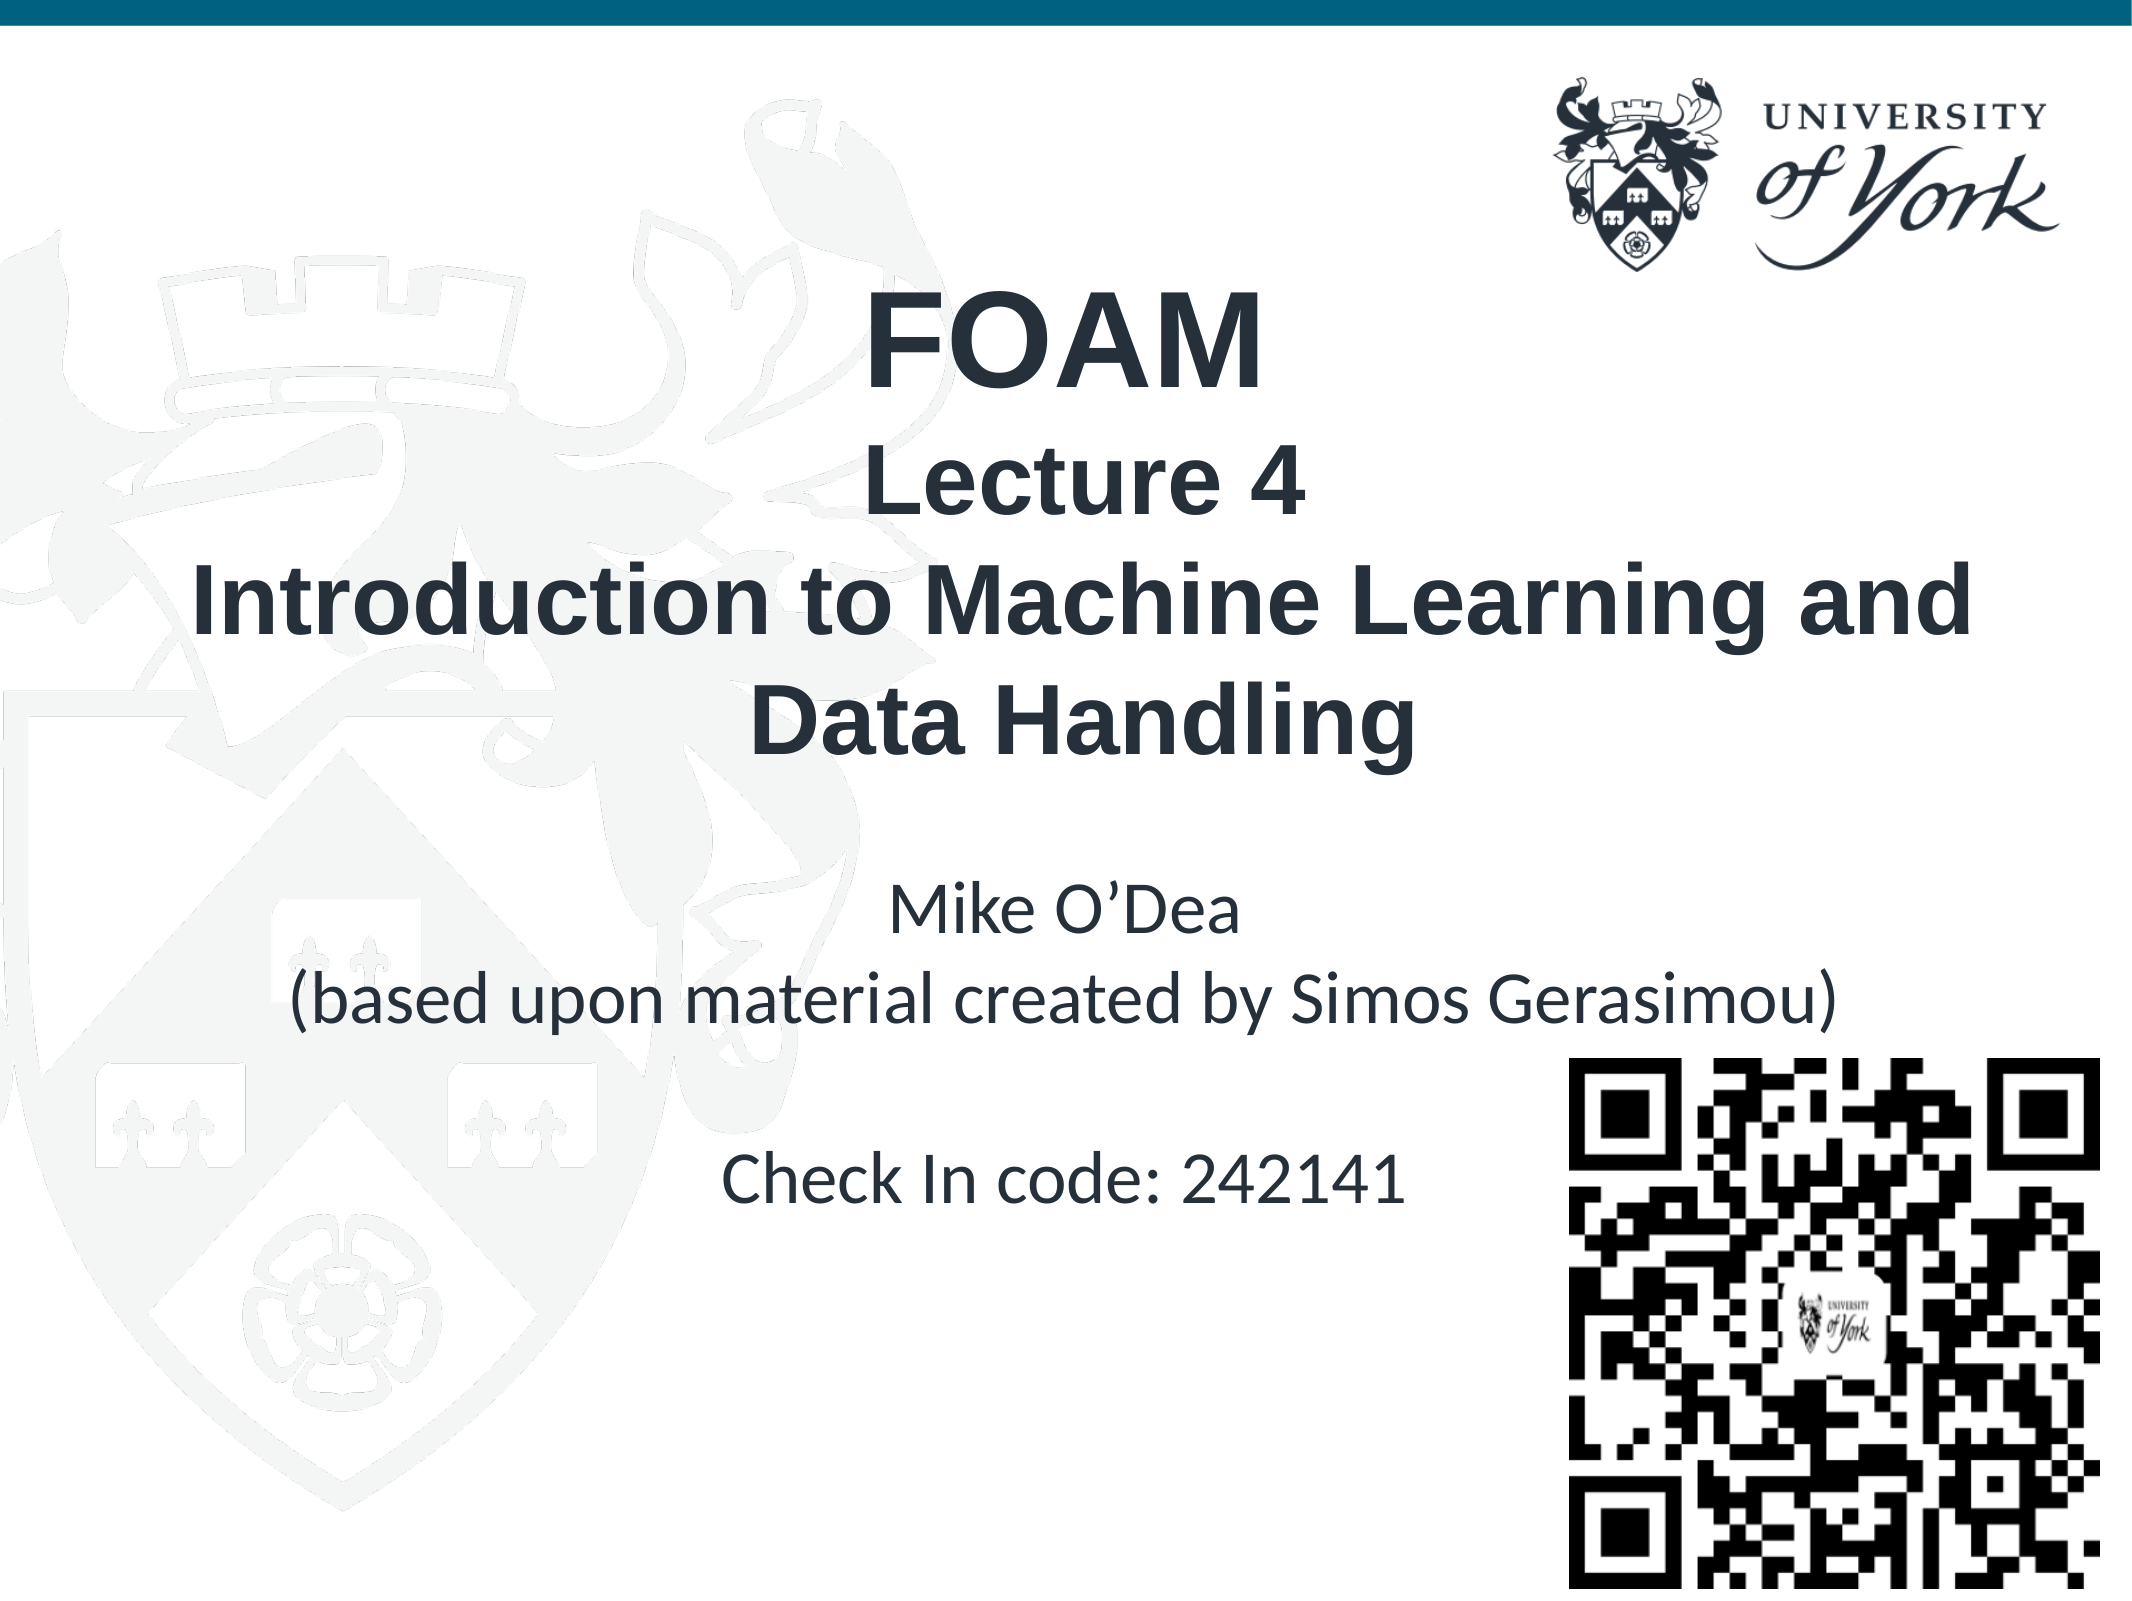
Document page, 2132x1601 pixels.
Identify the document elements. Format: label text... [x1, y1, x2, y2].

text_box FOAM Lecture 4 Introduction to Machine Learning and Data Handling [124, 238, 2044, 786]
picture [1569, 1058, 2100, 1589]
text_box Mike O’Dea (based upon material created by Simos Gerasimou) Check In code: 242141 [123, 804, 2007, 1313]
